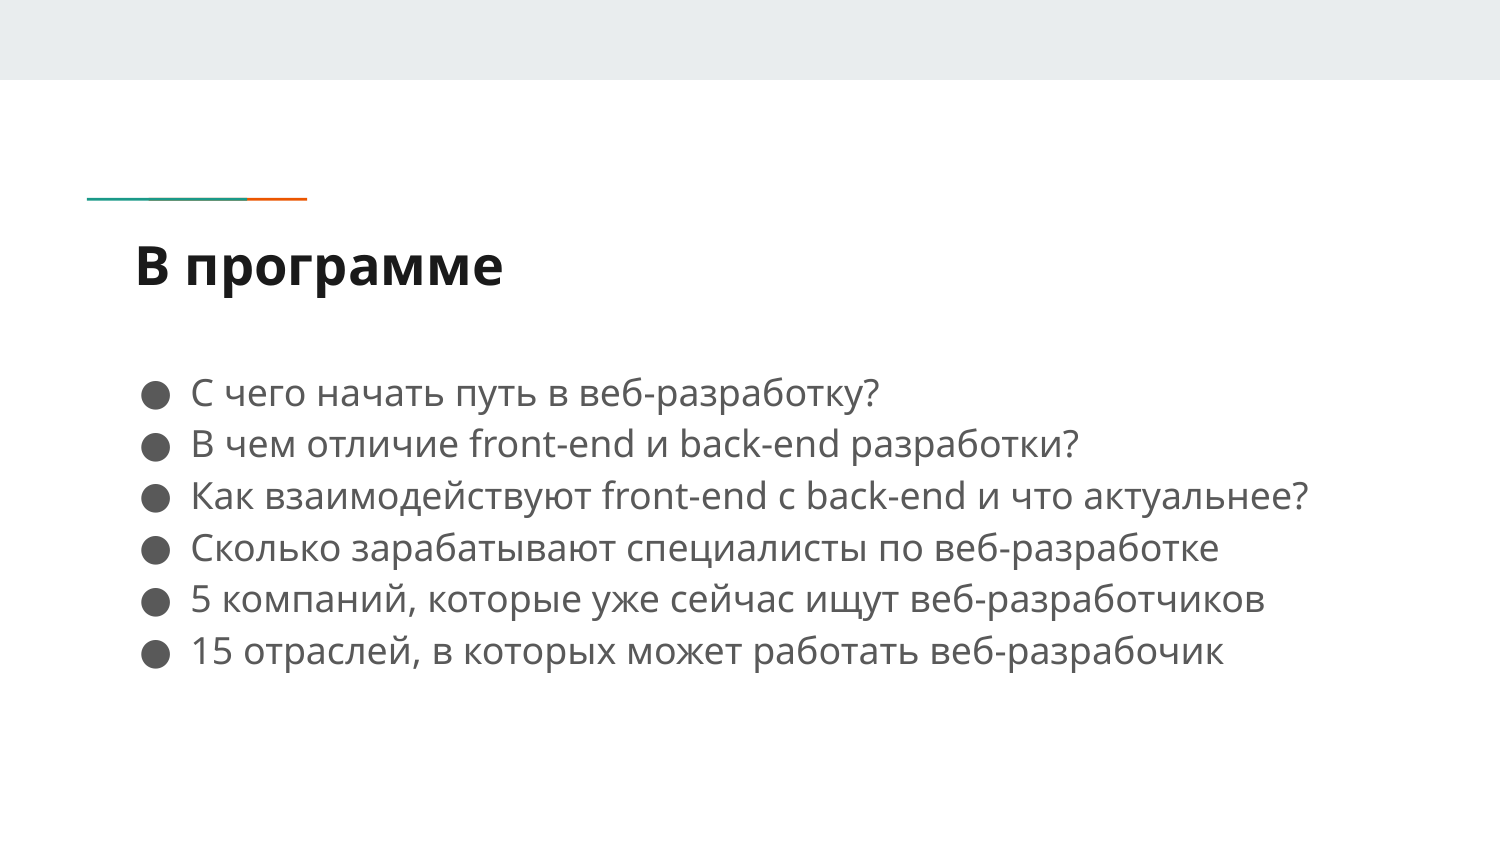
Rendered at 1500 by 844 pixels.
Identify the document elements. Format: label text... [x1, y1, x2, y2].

title В программе [119, 216, 1381, 305]
list С чего начать путь в веб-разработку? В чем отличие front-end и back-end разработки? Как взаимодействуют front-end с back-end и что актуальнее? Сколько зарабатывают специалисты по веб-разработке 5 компаний, которые уже сейчас ищут веб-разработчиков 15 отраслей, в которых может работать веб-разрабочик [100, 346, 1427, 791]
